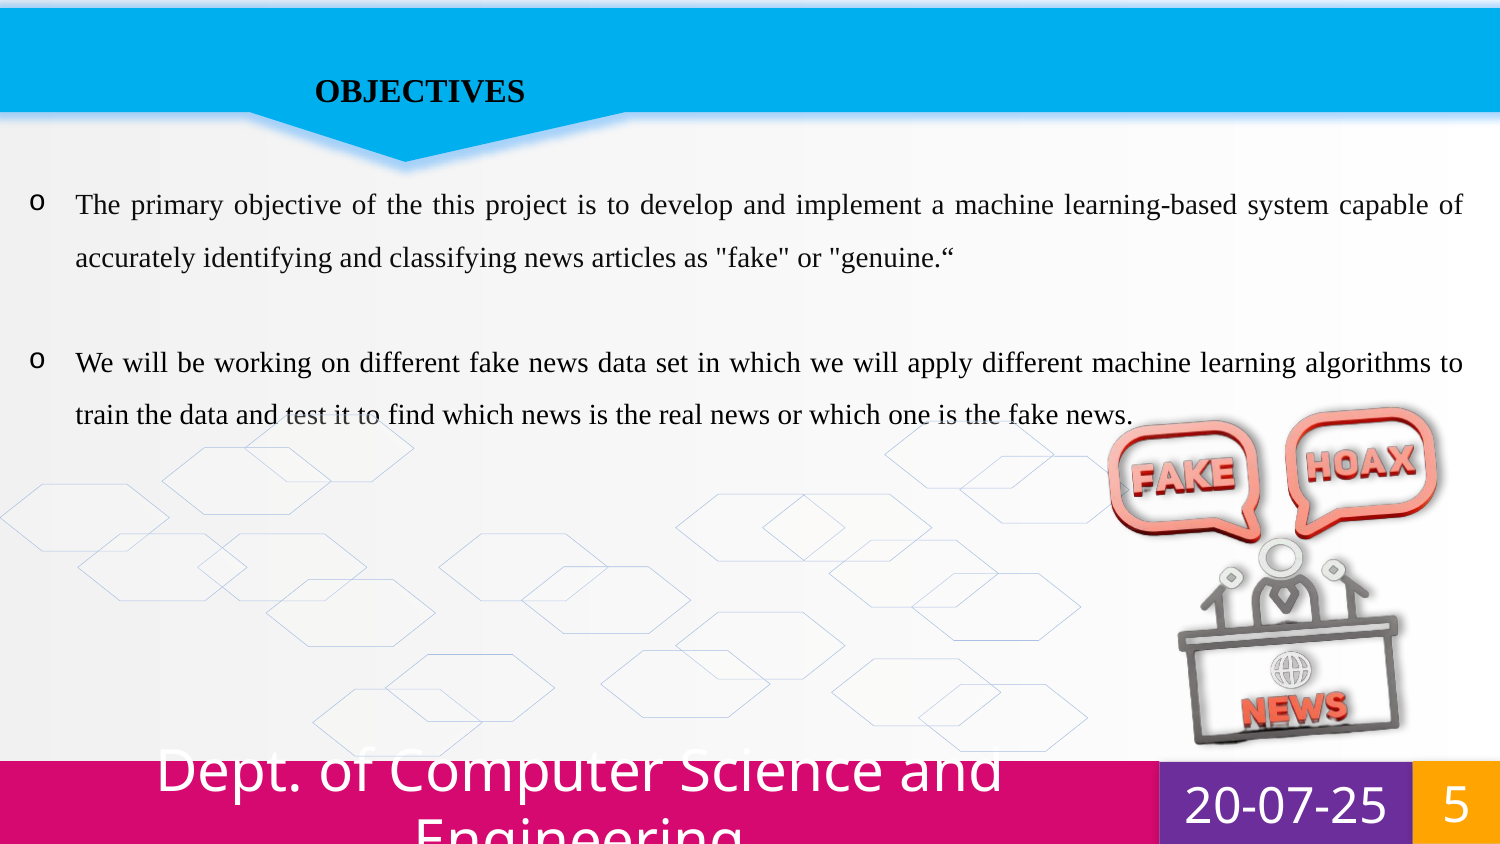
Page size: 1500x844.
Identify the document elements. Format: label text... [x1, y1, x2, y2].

text_box The primary objective of the this project is to develop and implement a machine learning-based system capable of accurately identifying and classifying news articles as "fake" or "genuine.“ We will be working on different fake news data set in which we will apply different machine learning algorithms to train the data and test it to find which news is the real news or which one is the fake news. [736, 160, 1481, 438]
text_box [393, 20, 736, 844]
text_box [0, 6, 1500, 160]
text_box Dept. of Computer Science and Engineering [736, 760, 1155, 844]
picture [977, 374, 1500, 785]
text_box Dept. of Computer Science and Engineering [0, 760, 393, 844]
text_box OBJECTIVES [299, 61, 393, 117]
text_box The primary objective of the this project is to develop and implement a machine learning-based system capable of accurately identifying and classifying news articles as "fake" or "genuine.“ We will be working on different fake news data set in which we will apply different machine learning algorithms to train the data and test it to find which news is the real news or which one is the fake news. [13, 160, 393, 438]
text_box 20-07-25 [1158, 789, 1409, 844]
text_box 5 [1412, 789, 1500, 844]
